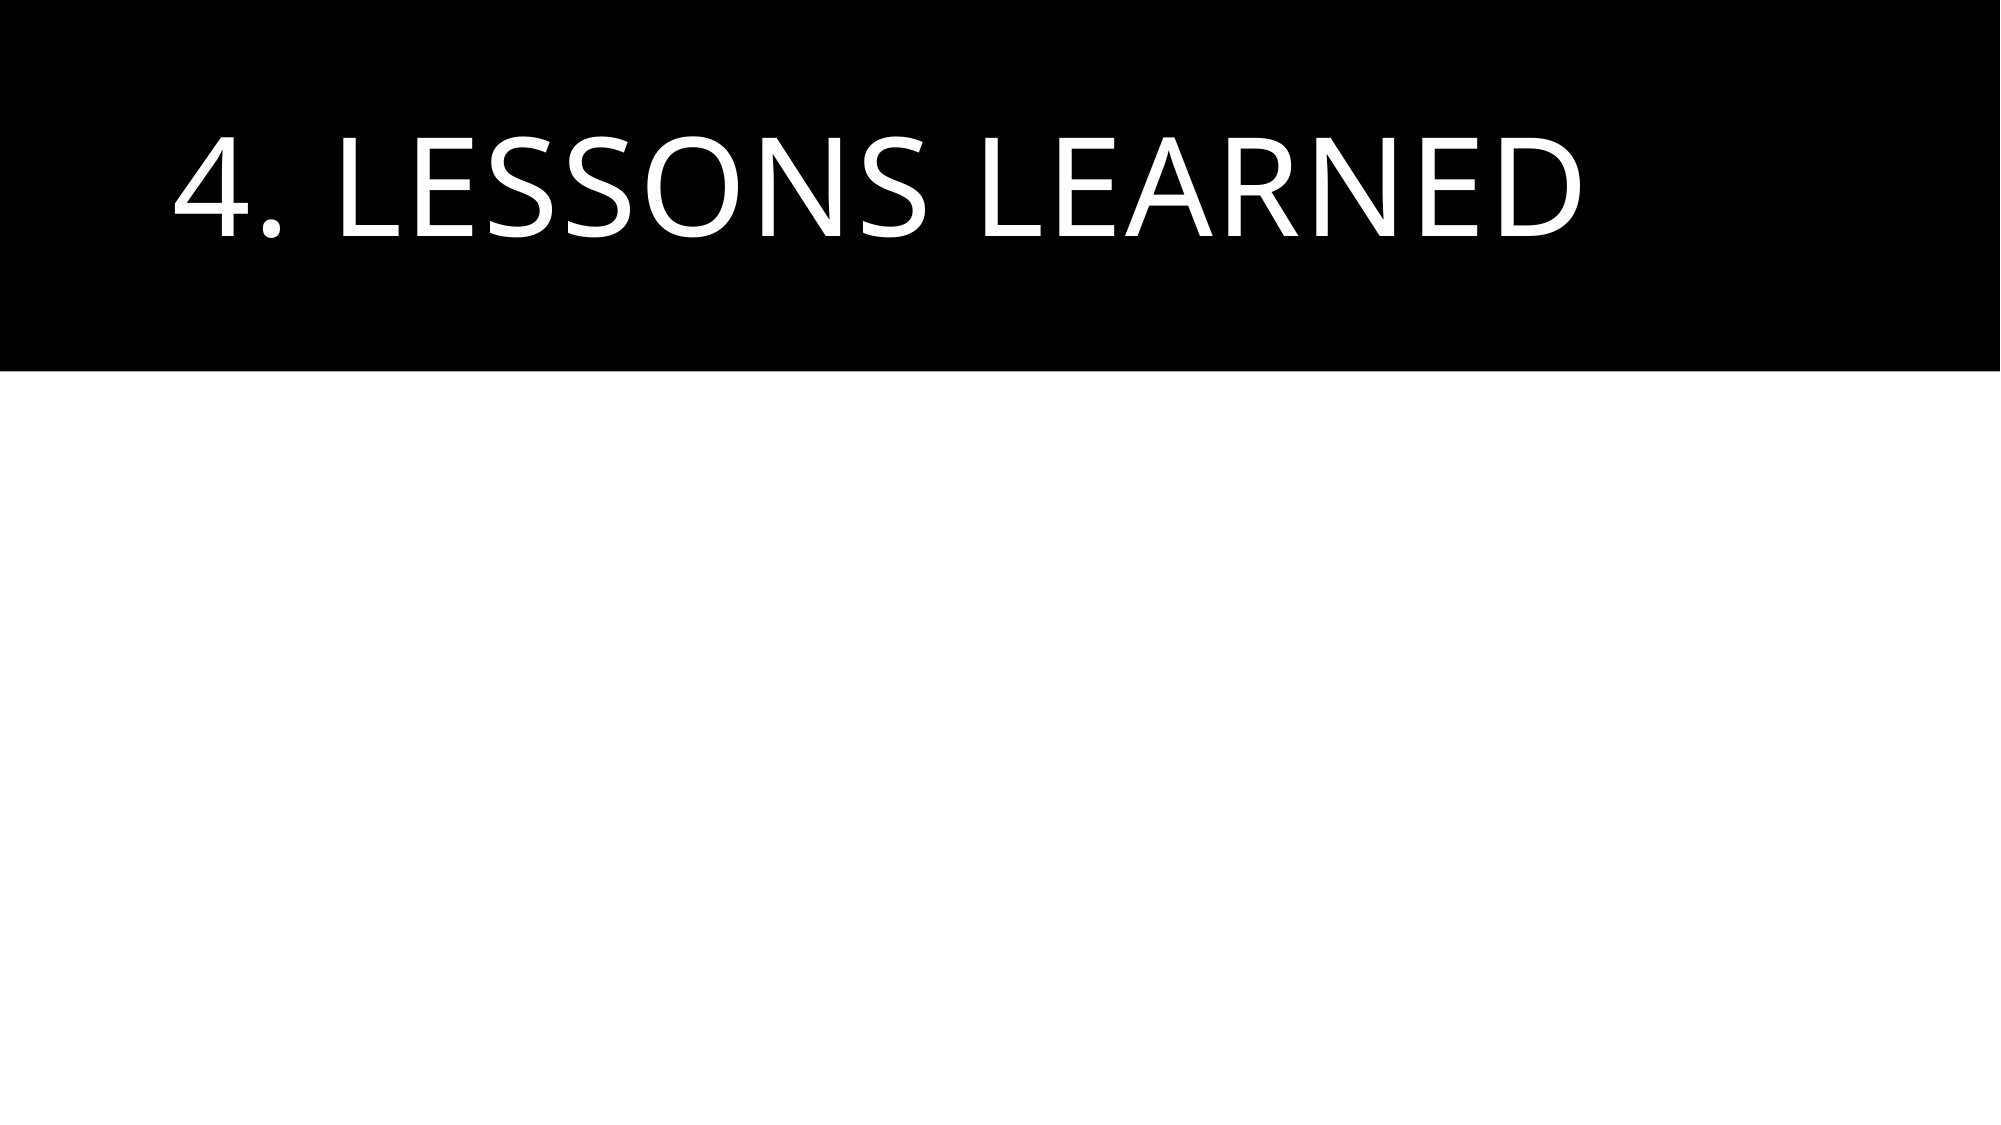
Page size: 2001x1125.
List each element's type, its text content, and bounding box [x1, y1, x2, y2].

title 4. Lessons learned [157, 52, 1842, 332]
